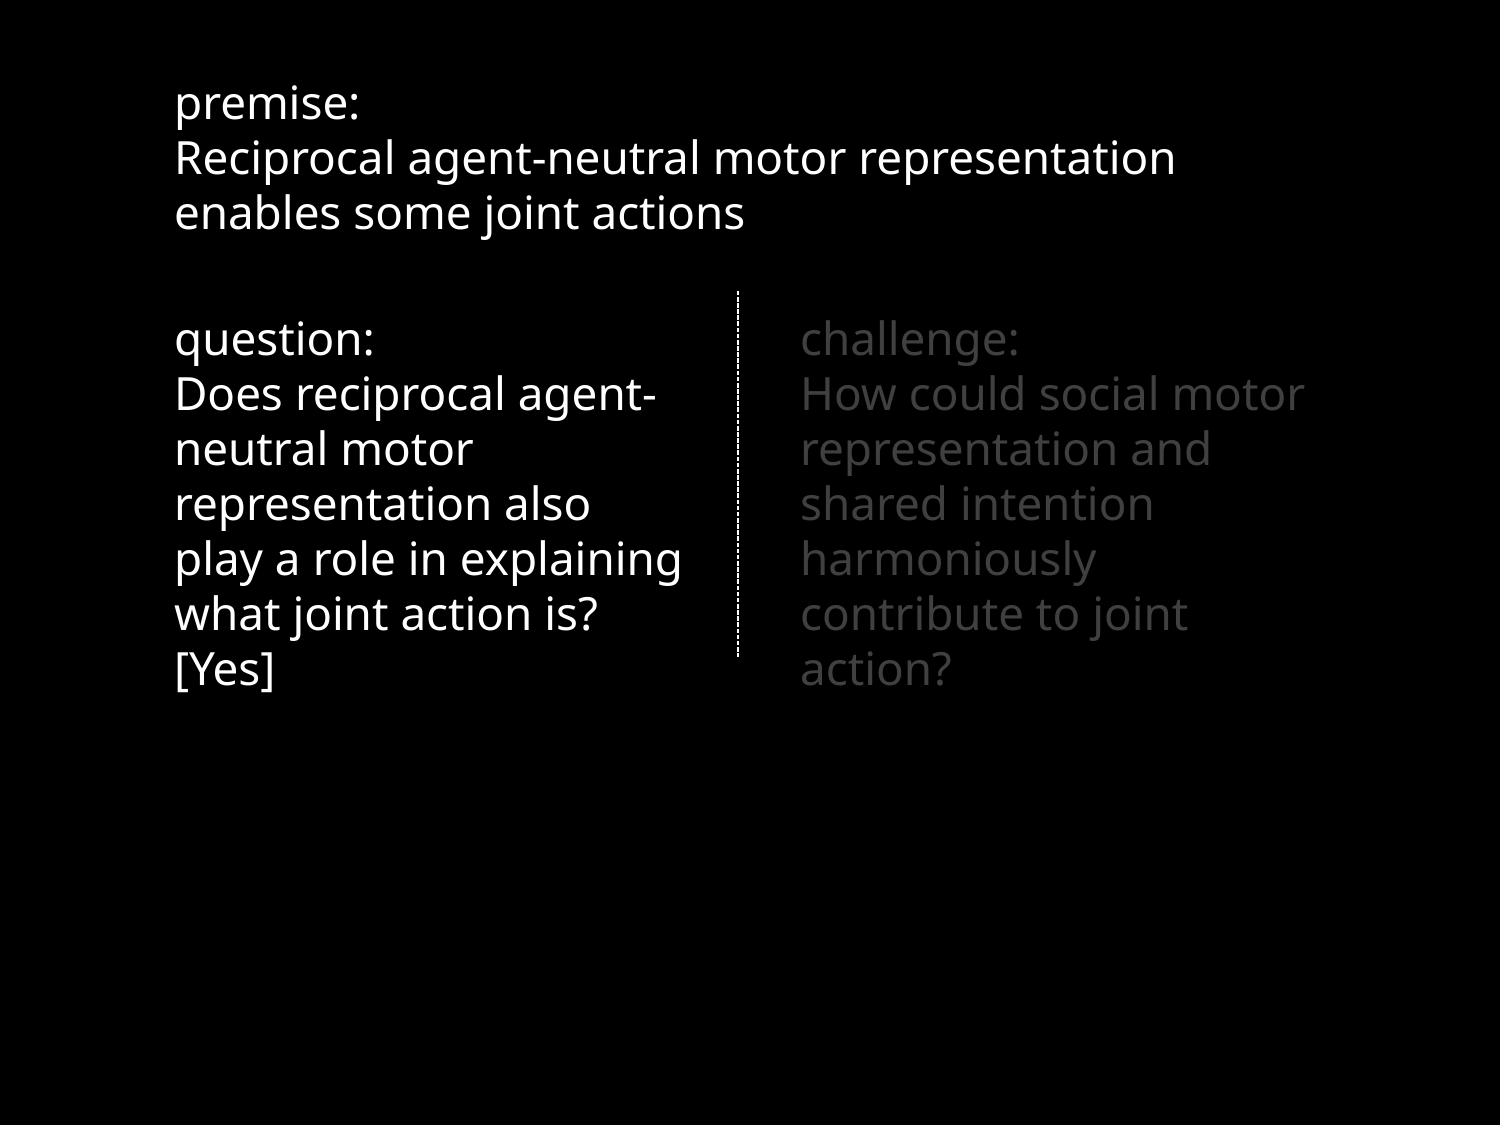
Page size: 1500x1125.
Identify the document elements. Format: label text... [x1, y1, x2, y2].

text_box challenge: How could social motor representation and shared intention harmoniously contribute to joint action? [785, 302, 1329, 703]
text_box question: Does reciprocal agent-neutral motor representation also play a role in explaining what joint action is? [Yes] [159, 302, 703, 813]
text_box premise: Reciprocal agent-neutral motor representation enables some joint actions [159, 66, 1260, 247]
